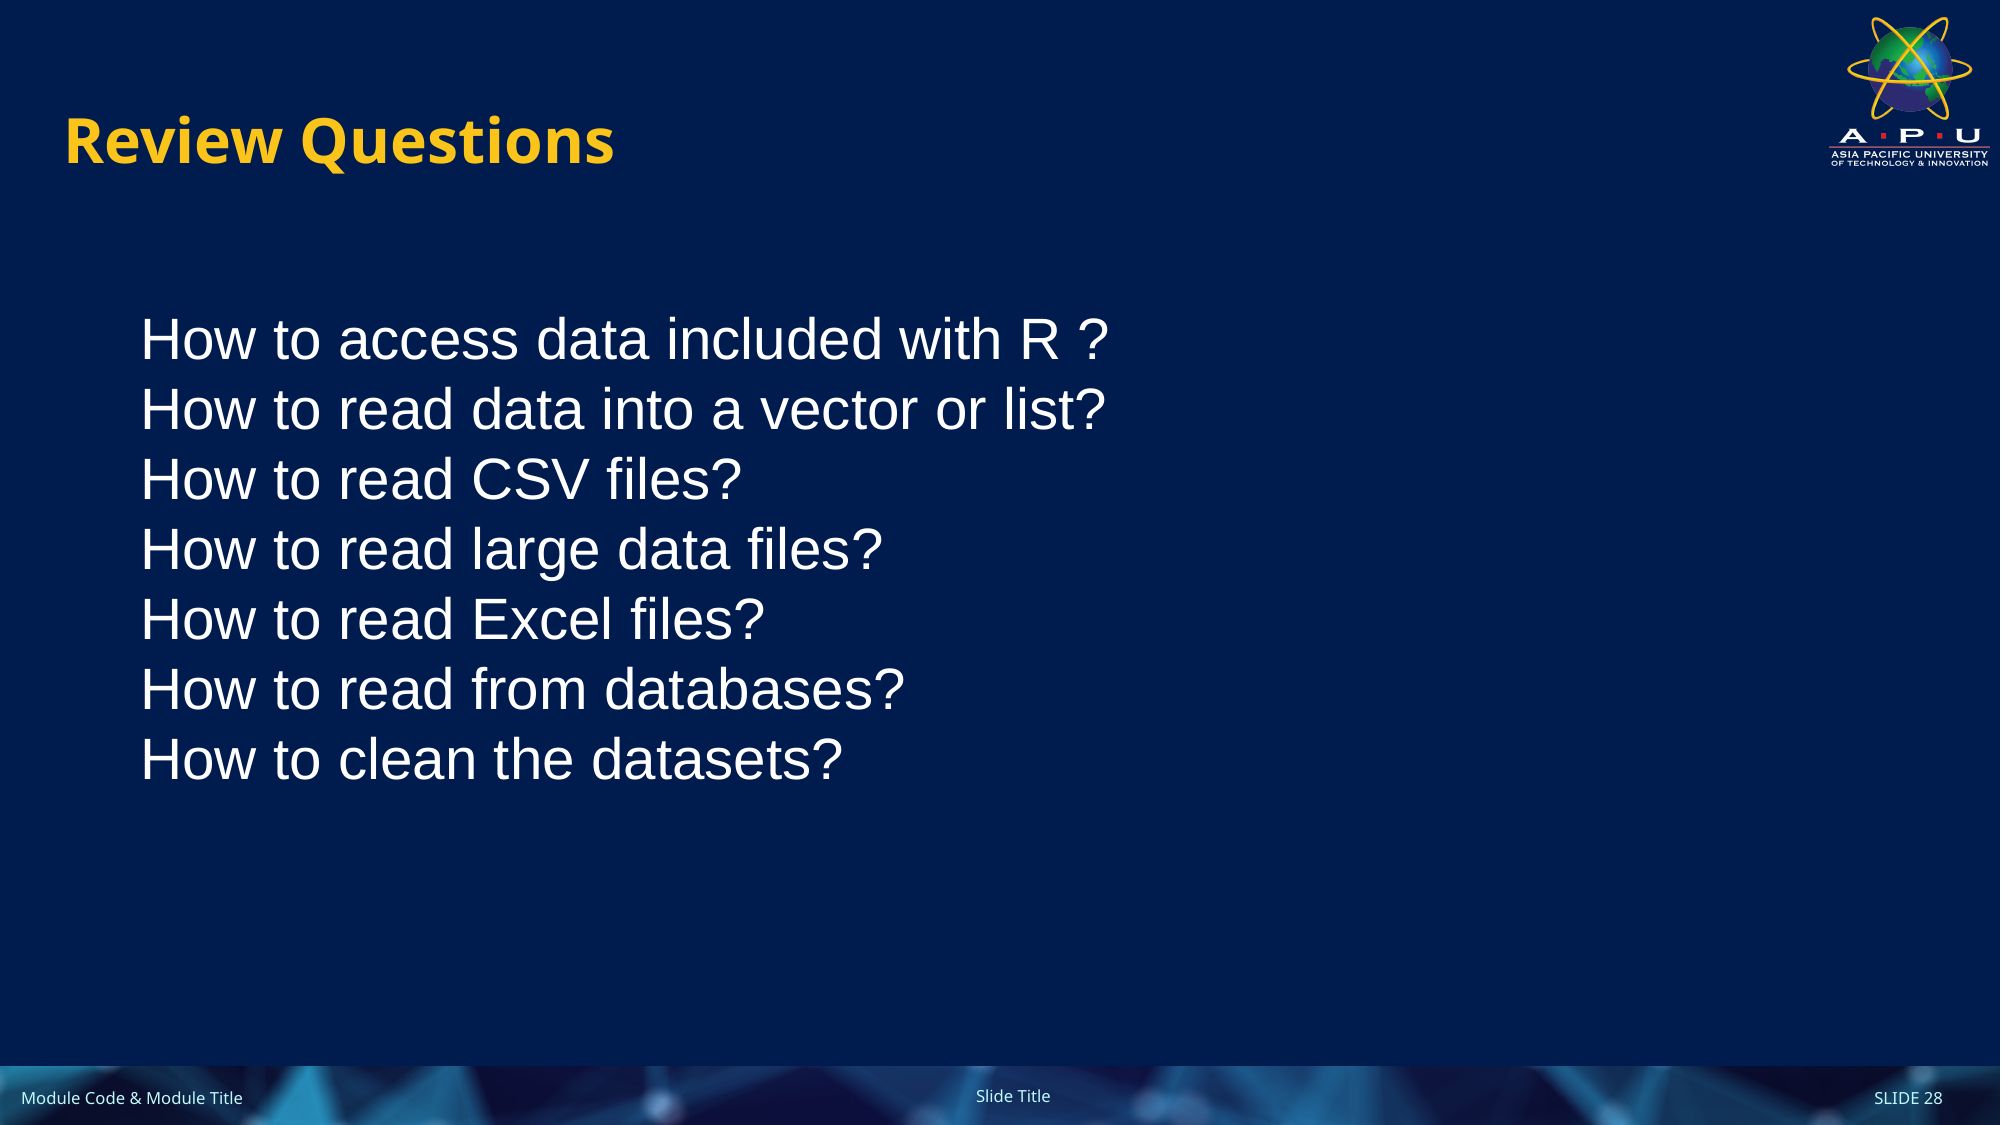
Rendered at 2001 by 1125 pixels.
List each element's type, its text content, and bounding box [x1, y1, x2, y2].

picture [0, 1066, 2000, 1125]
picture [1829, 4, 1990, 166]
title Review Questions [48, 45, 1764, 233]
text_box How to access data included with R ? How to read data into a vector or list? How to read CSV files? How to read large data files? How to read Excel files? How to read from databases? How to clean the datasets? [125, 293, 1926, 869]
